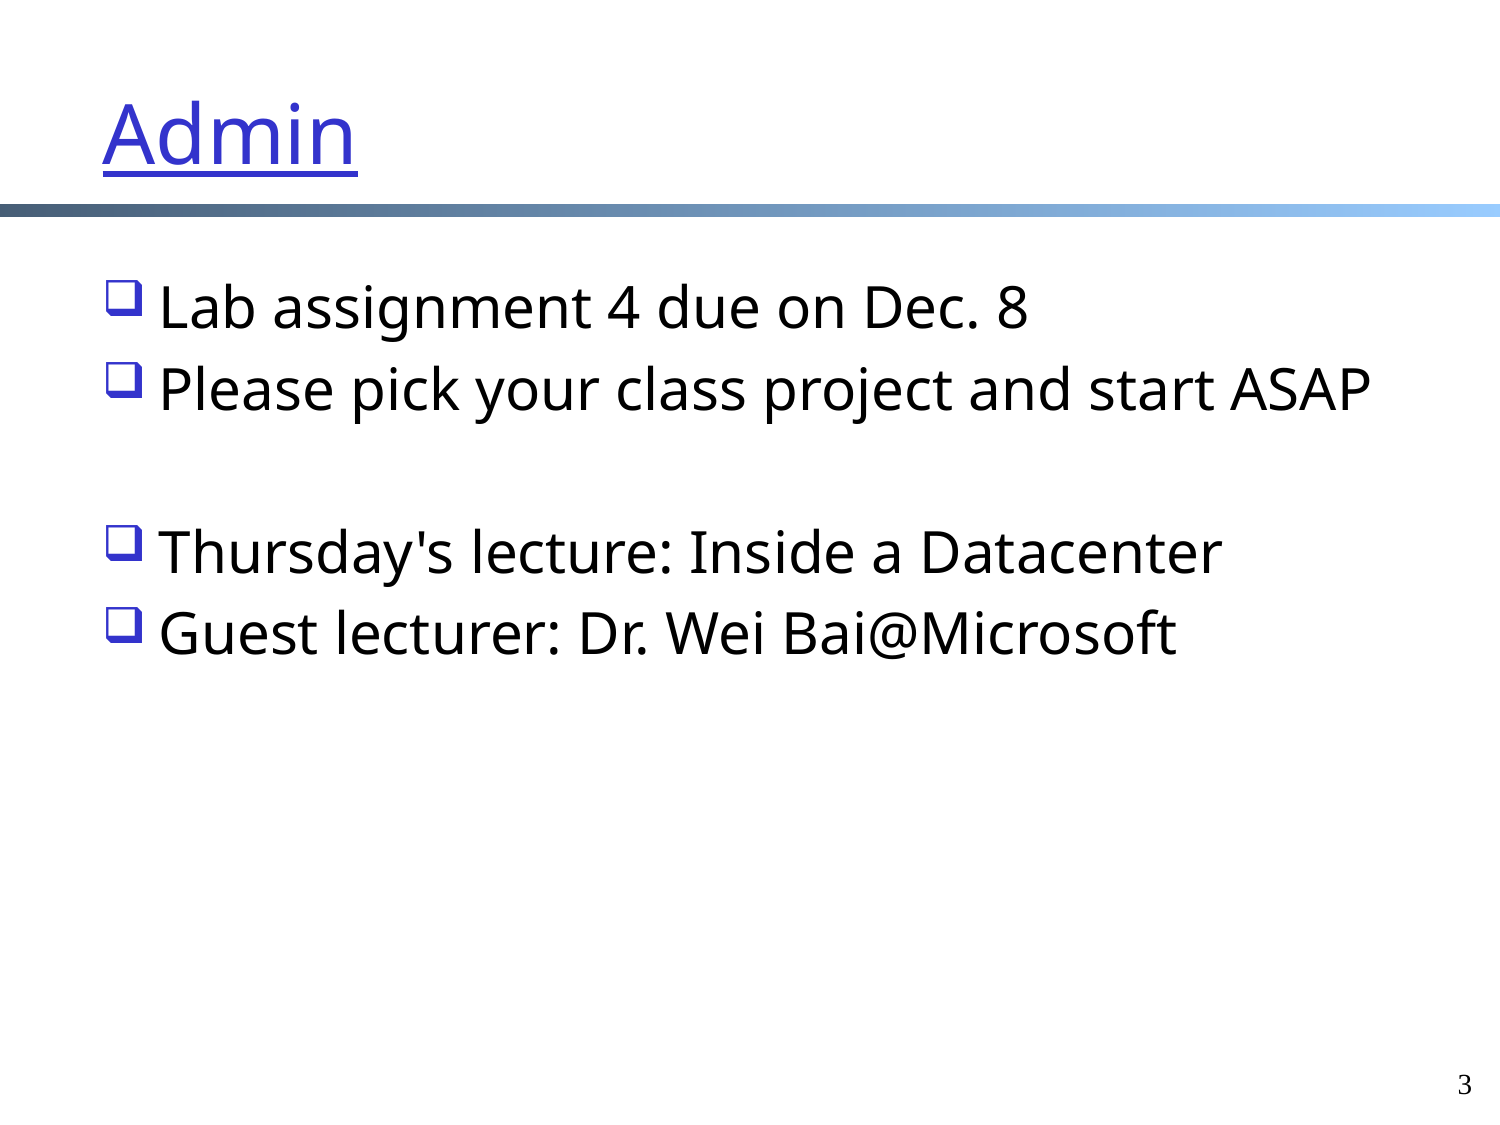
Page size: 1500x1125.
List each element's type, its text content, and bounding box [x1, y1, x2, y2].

list Lab assignment 4 due on Dec. 8 Please pick your class project and start ASAP Thursday's lecture: Inside a Datacenter Guest lecturer: Dr. Wei Bai@Microsoft [87, 262, 1488, 1047]
slide_number 3 [1418, 1057, 1488, 1115]
text_box 1 [1424, 204, 1428, 217]
title Admin [87, 37, 1404, 225]
